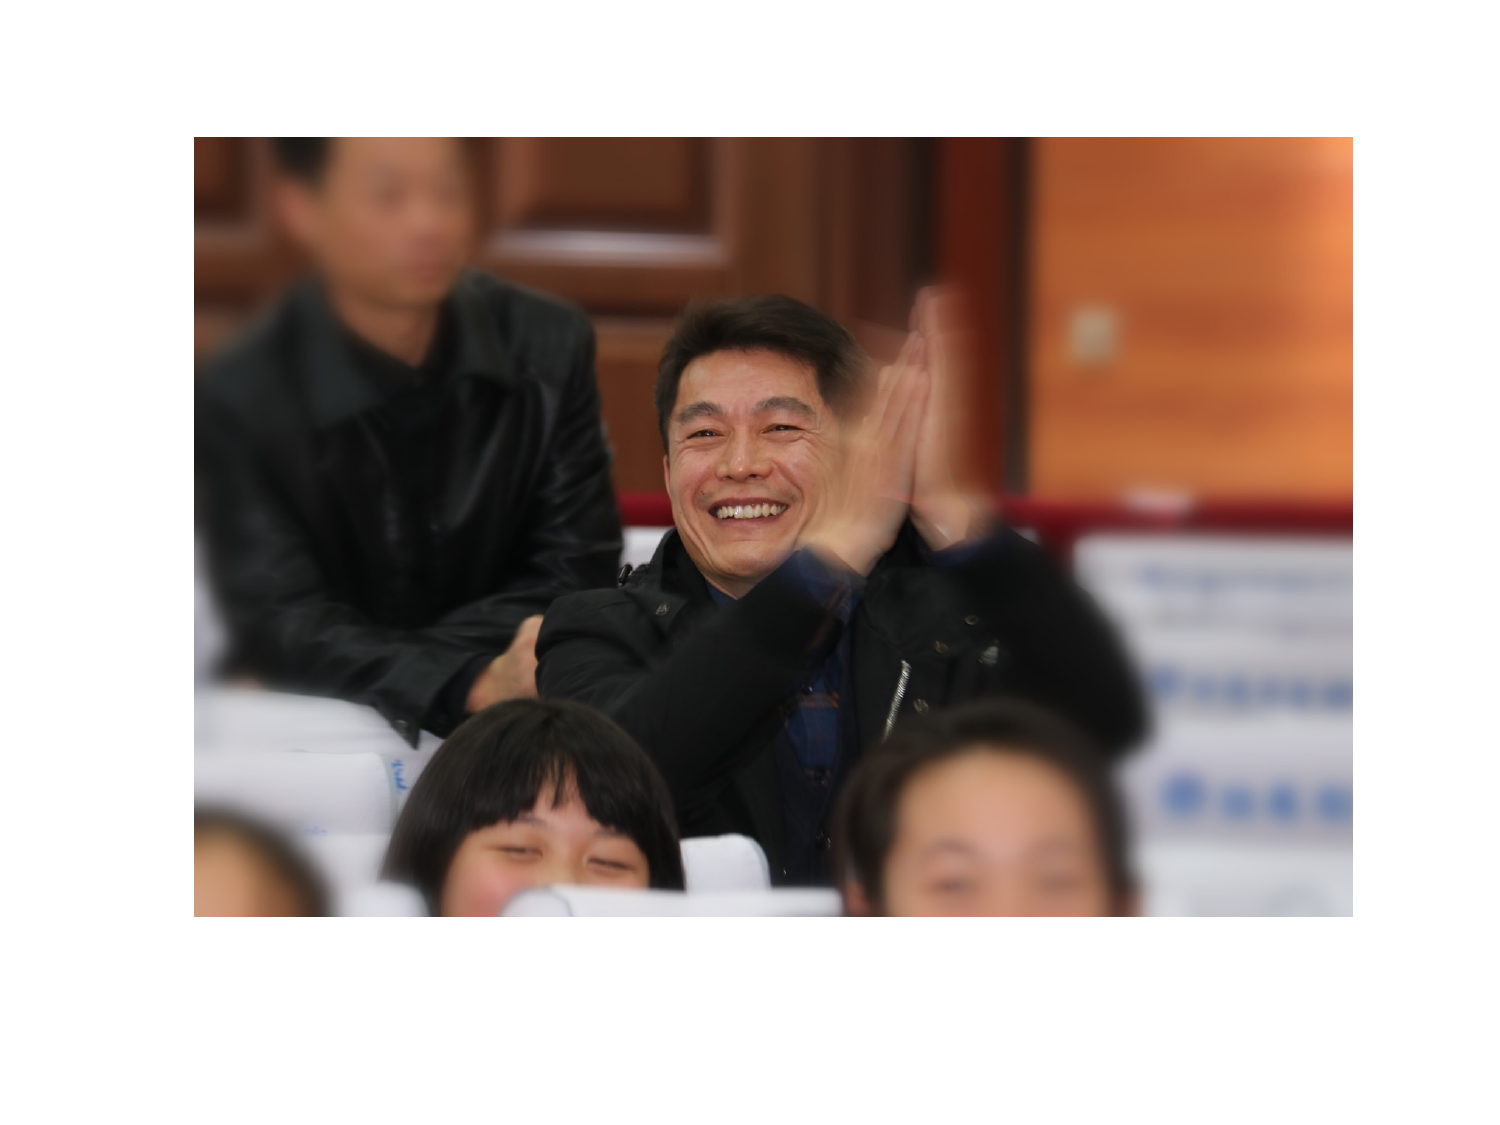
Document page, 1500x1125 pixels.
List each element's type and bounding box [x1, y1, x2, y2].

list [194, 137, 1353, 917]
